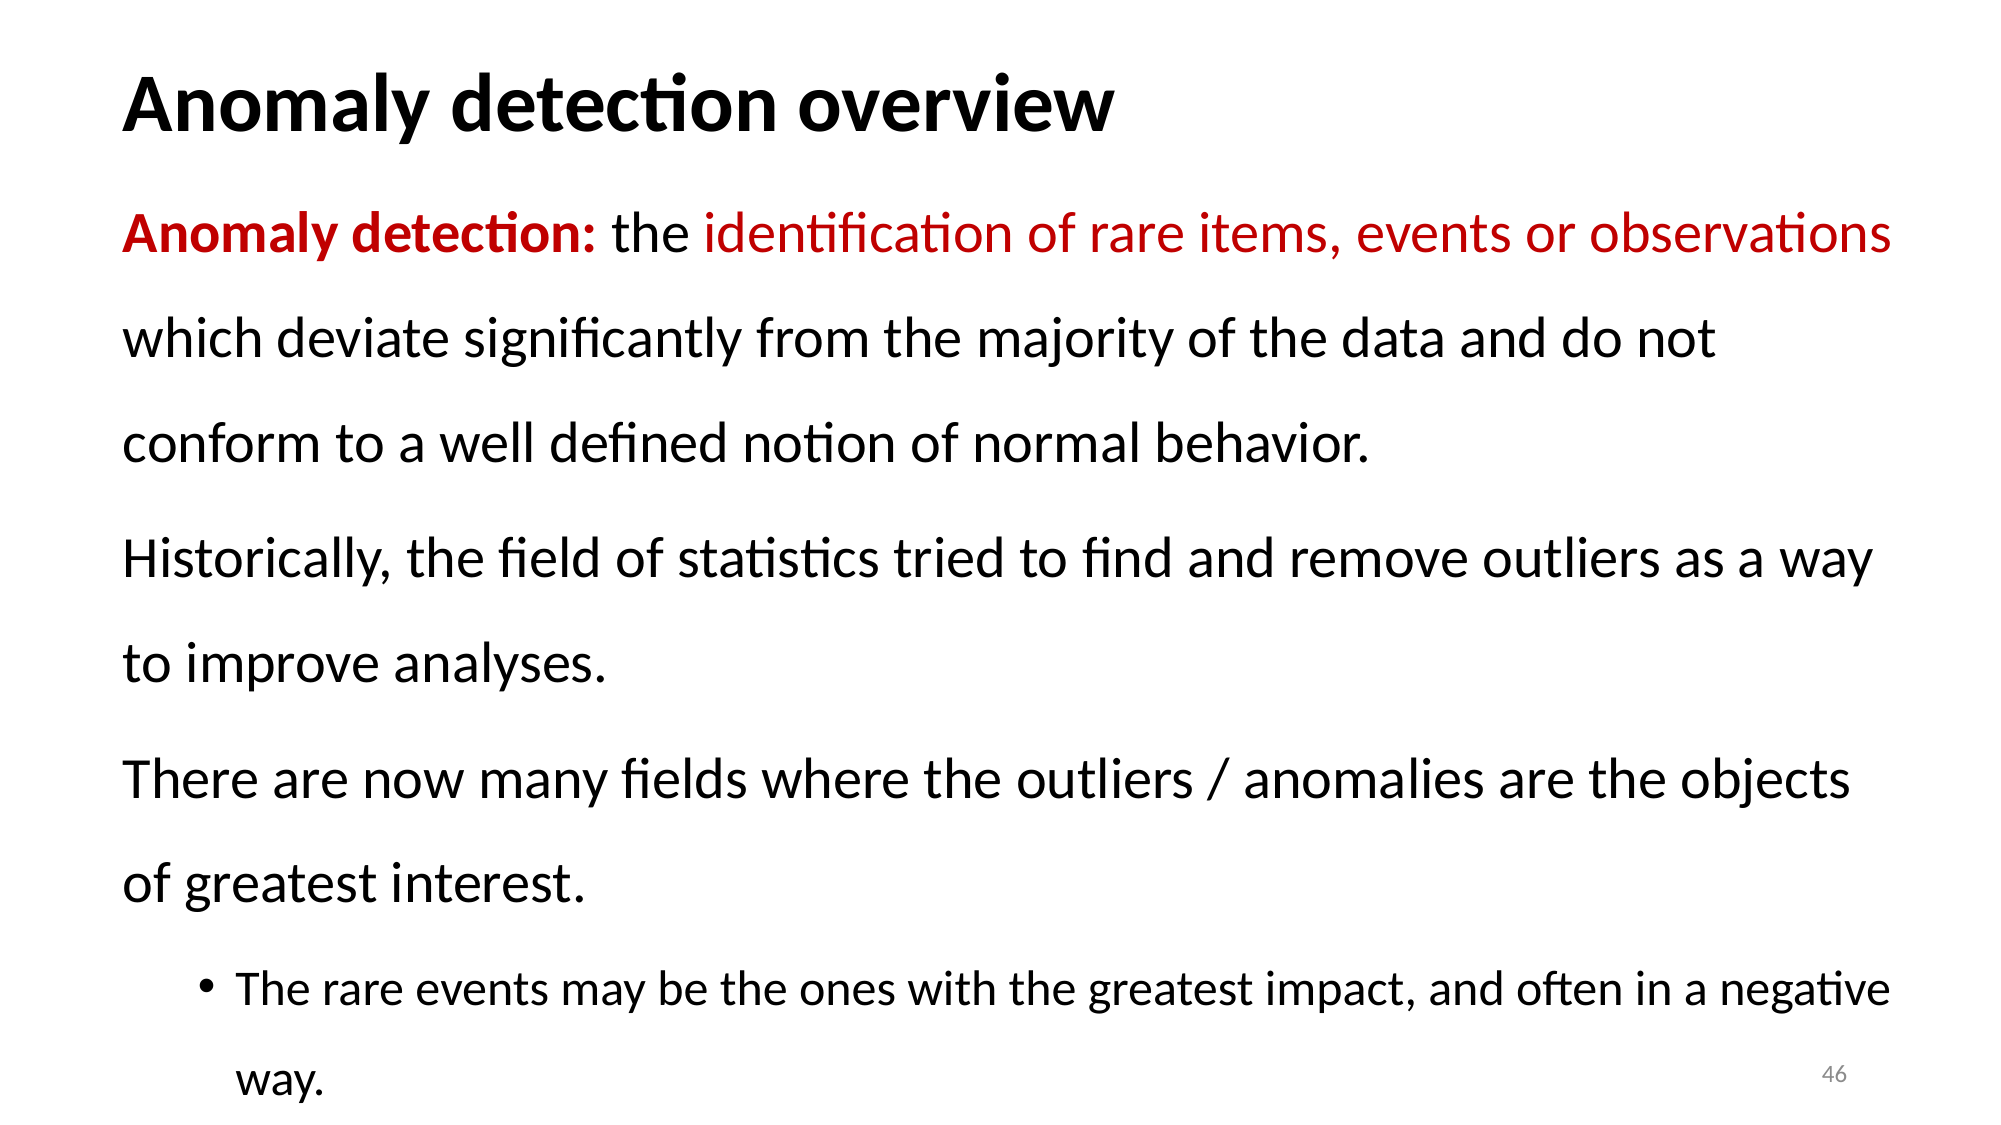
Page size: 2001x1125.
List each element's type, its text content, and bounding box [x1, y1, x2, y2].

slide_number 46 [1412, 1042, 1863, 1103]
text_box Anomaly detection: the identification of rare items, events or observations which deviate significantly from the majority of the data and do not conform to a well defined notion of normal behavior. Historically, the field of statistics tried to find and remove outliers as a way to improve analyses. There are now many fields where the outliers / anomalies are the objects of greatest interest. The rare events may be the ones with the greatest impact, and often in a negative way. [107, 151, 1916, 921]
title Anomaly detection overview [107, 0, 1957, 214]
